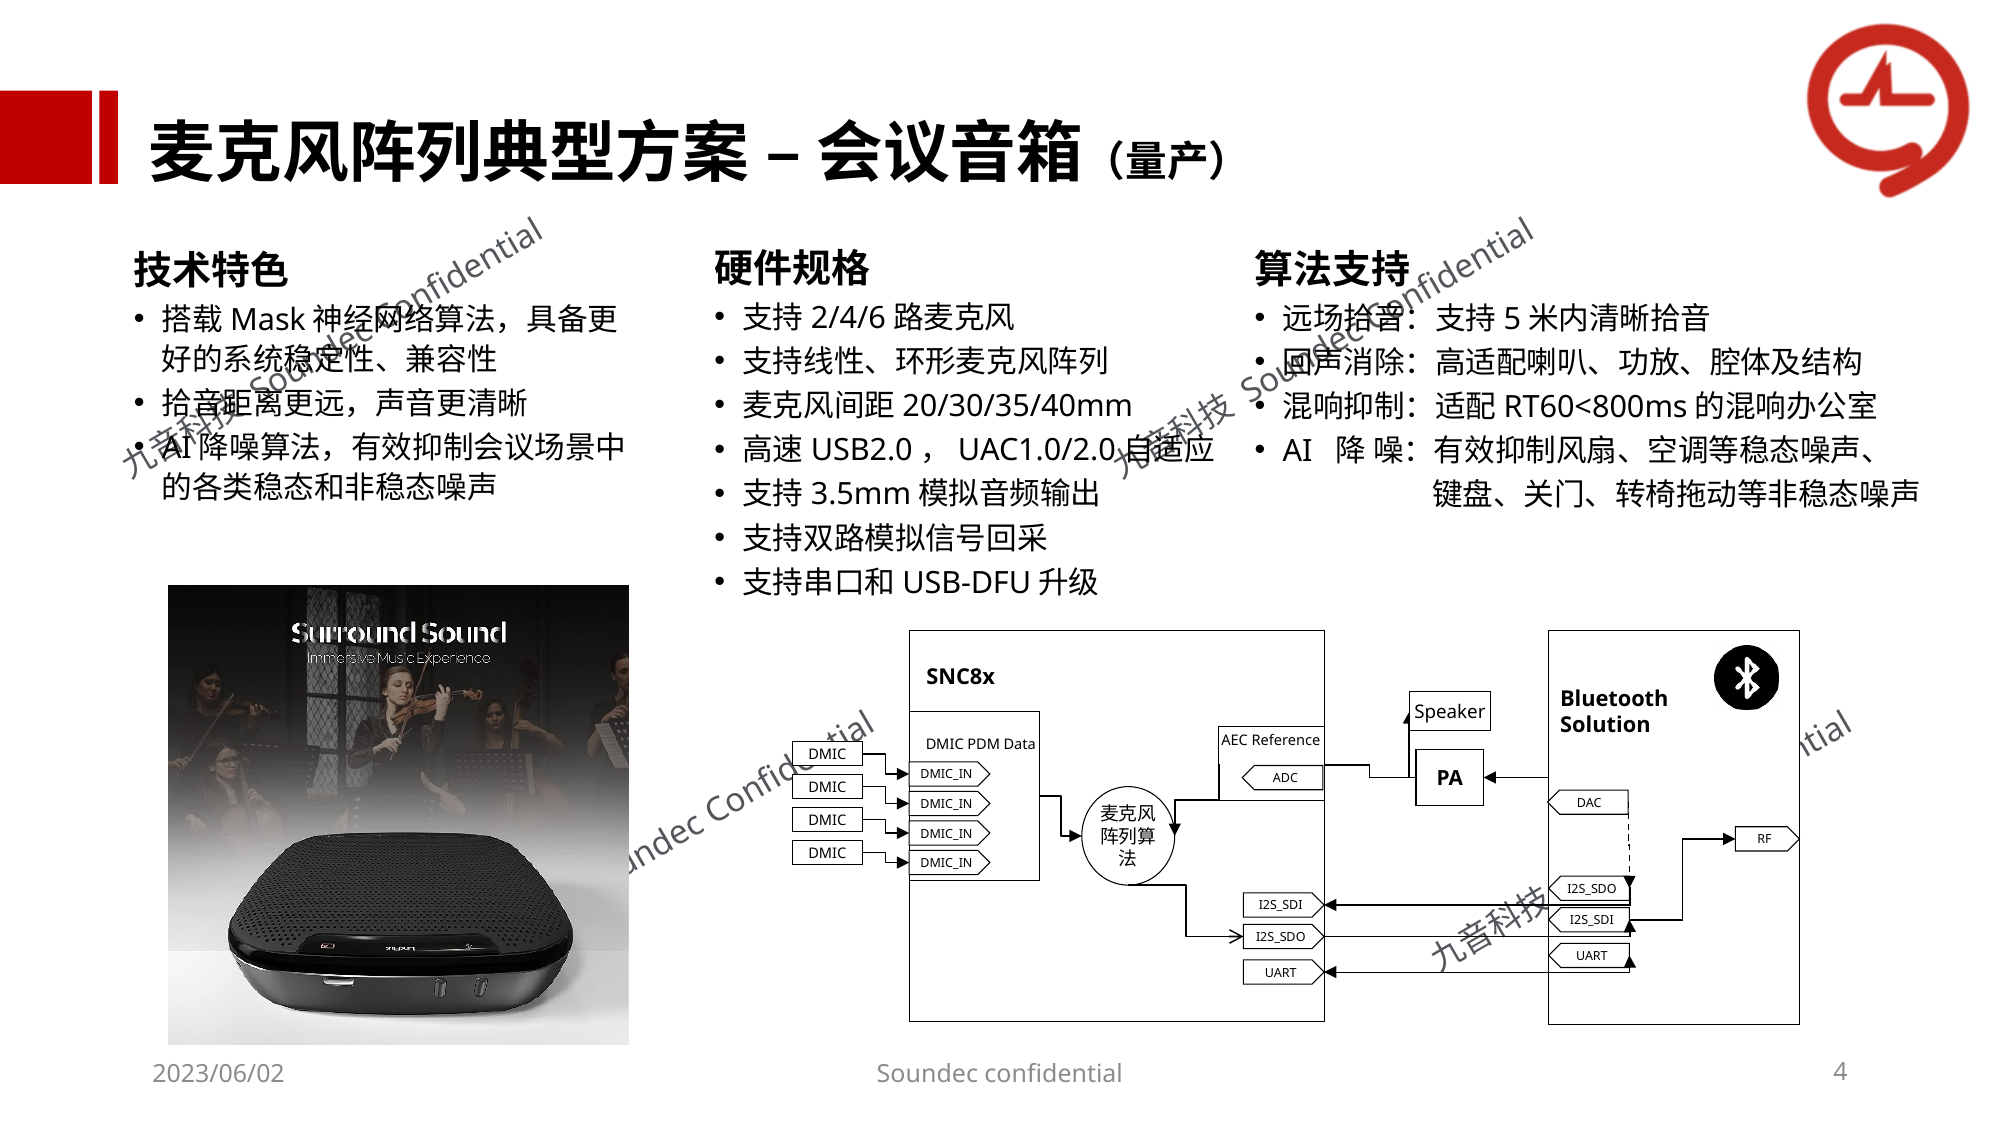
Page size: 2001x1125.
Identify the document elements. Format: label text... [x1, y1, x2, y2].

text_box 技术特色 搭载Mask神经网络算法，具备更好的系统稳定性、兼容性 拾音距离更远，声音更清晰 AI降噪算法，有效抑制会议场景中的各类稳态和非稳态噪声 [118, 244, 656, 523]
picture [1799, 22, 1978, 200]
text_box 麦克风阵列典型方案 – 会议音箱（量产） [134, 70, 1799, 189]
slide_number 4 [1412, 1042, 1863, 1103]
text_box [792, 630, 1800, 1025]
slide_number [137, 1042, 588, 1103]
footer Soundec confidential [662, 1042, 1338, 1103]
text_box 算法支持 远场拾音：支持5米内清晰拾音 回声消除：高适配喇叭、功放、腔体及结构 混响抑制：适配RT60<800ms的混响办公室 AI 降 噪：有效抑制风扇、空调等稳态噪声、 键盘、关门、转椅拖动等非稳态噪声 [1239, 243, 1949, 527]
text_box 硬件规格 支持2/4/6路麦克风 支持线性、环形麦克风阵列 麦克风间距20/30/35/40mm 高速USB2.0，UAC1.0/2.0自适应 支持3.5mm模拟音频输出 支持双路模拟信号回采 支持串口和USB-DFU升级 [699, 242, 1237, 612]
picture [168, 585, 629, 1045]
